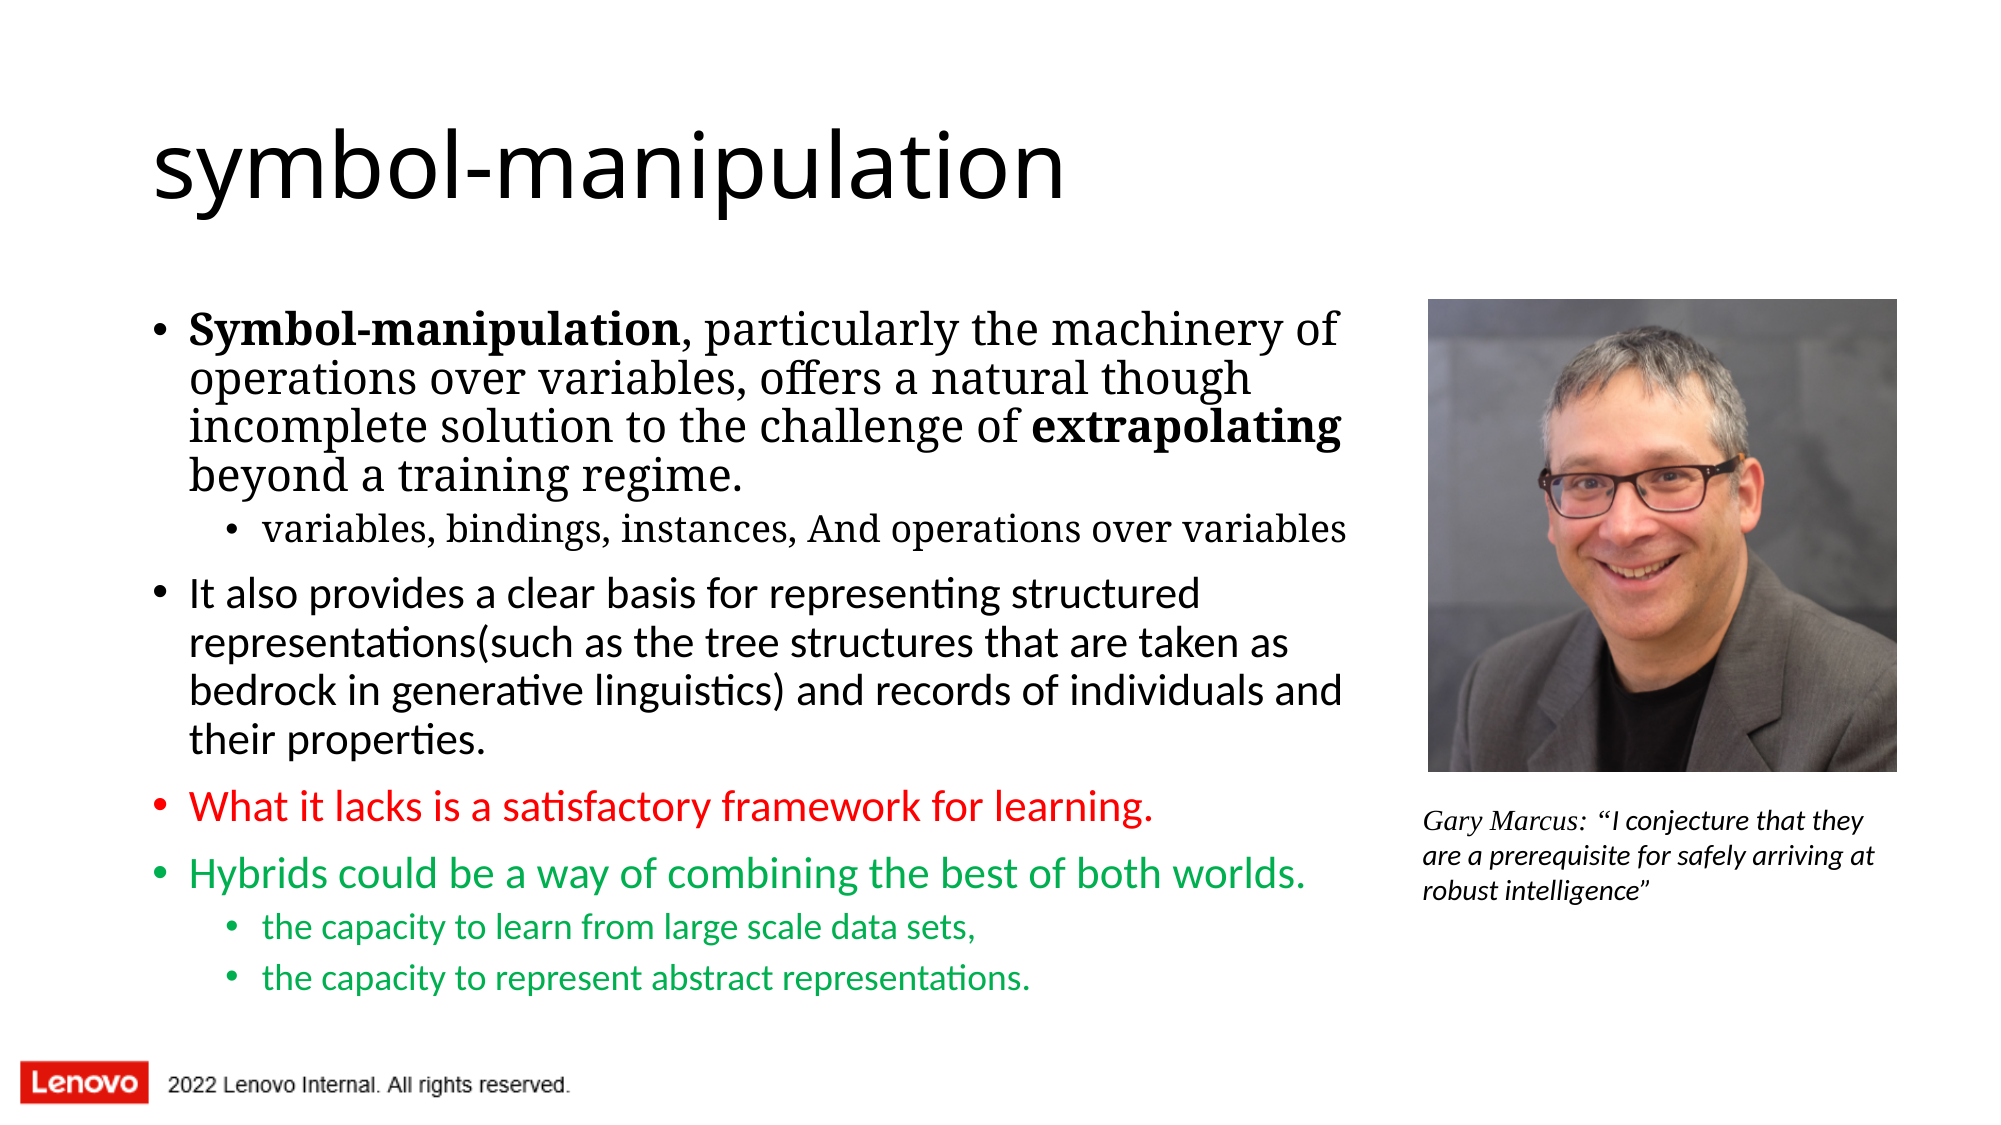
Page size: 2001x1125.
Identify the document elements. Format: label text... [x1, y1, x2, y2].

text_box Gary Marcus: “I conjecture that they are a prerequisite for safely arriving at robust intelligence” [1407, 793, 1920, 914]
picture [1428, 299, 1897, 772]
picture [19, 1055, 578, 1110]
list Symbol-manipulation, particularly the machinery of operations over variables, offers a natural though incomplete solution to the challenge of extrapolating beyond a training regime. variables, bindings, instances, And operations over variables It also provides a clear basis for representing structured representations(such as the tree structures that are taken as bedrock in generative linguistics) and records of individuals and their properties. What it lacks is a satisfactory framework for learning. Hybrids could be a way of combining the best of both worlds. the capacity to learn from large scale data sets, the capacity to represent abstract representations. [137, 299, 1376, 1014]
title symbol-manipulation [137, 59, 1863, 278]
